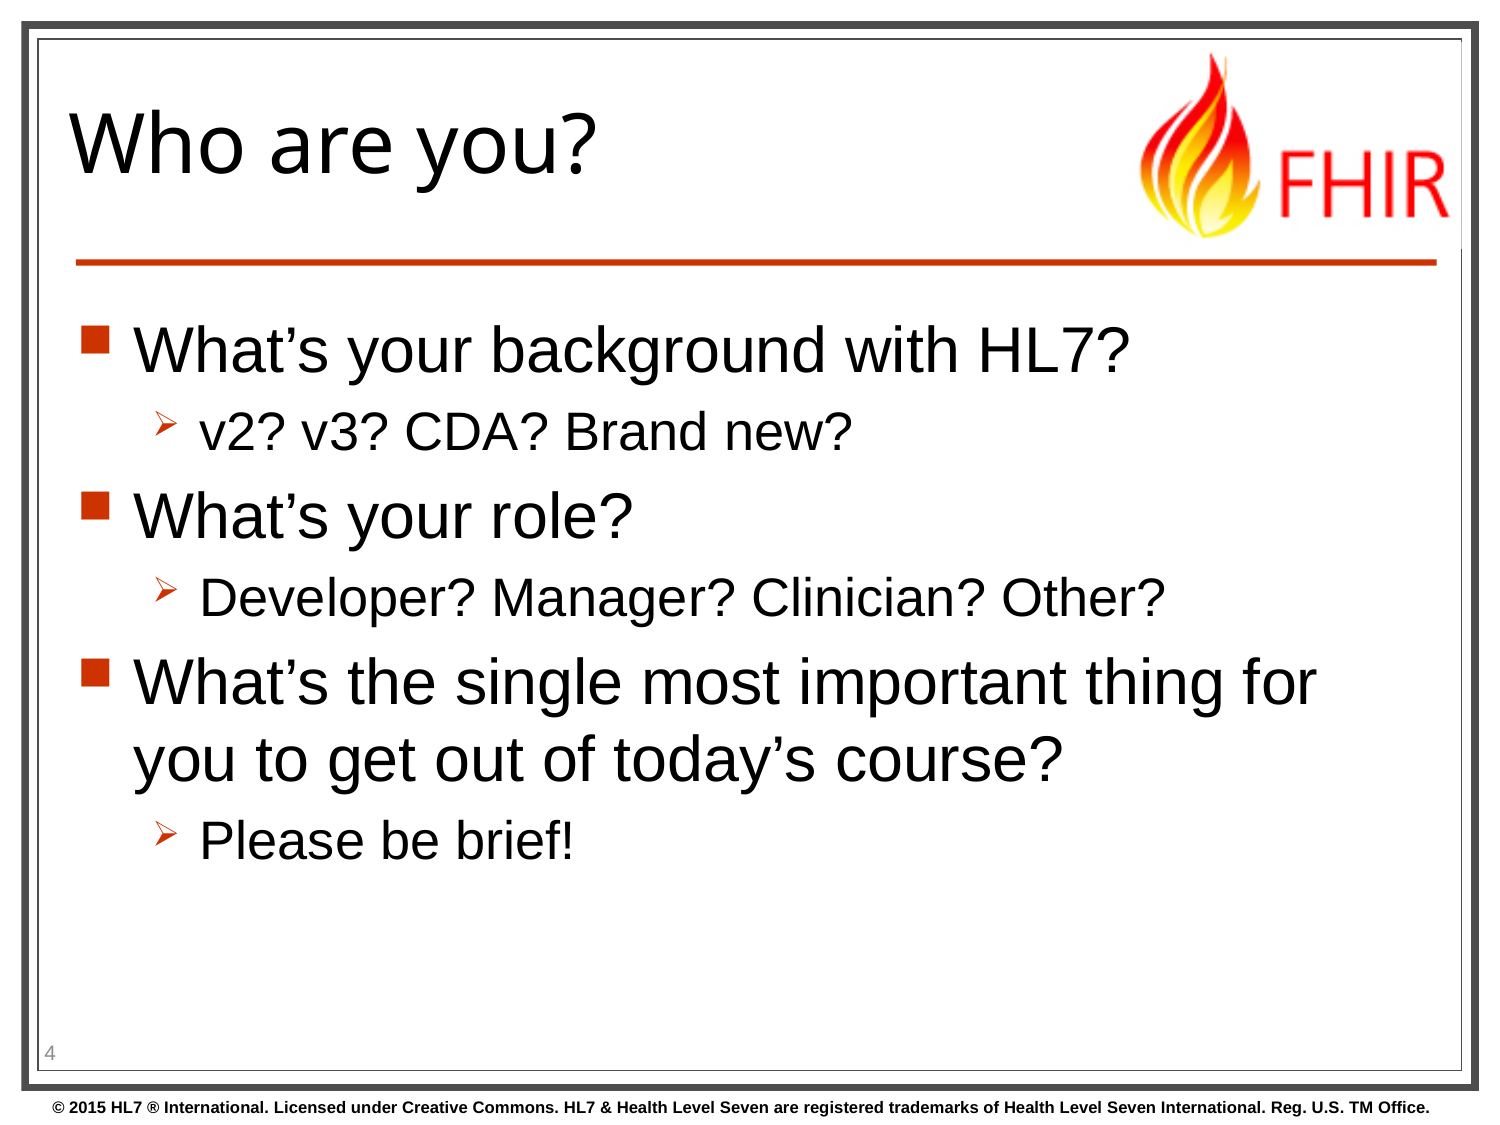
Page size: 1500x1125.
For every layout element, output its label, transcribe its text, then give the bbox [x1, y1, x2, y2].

title Who are you? [53, 54, 1128, 244]
slide_number 4 [29, 1034, 148, 1071]
picture [1128, 42, 1462, 249]
list What’s your background with HL7? v2? v3? CDA? Brand new? What’s your role? Developer? Manager? Clinician? Other? What’s the single most important thing for you to get out of today’s course? Please be brief! [62, 299, 1438, 1035]
